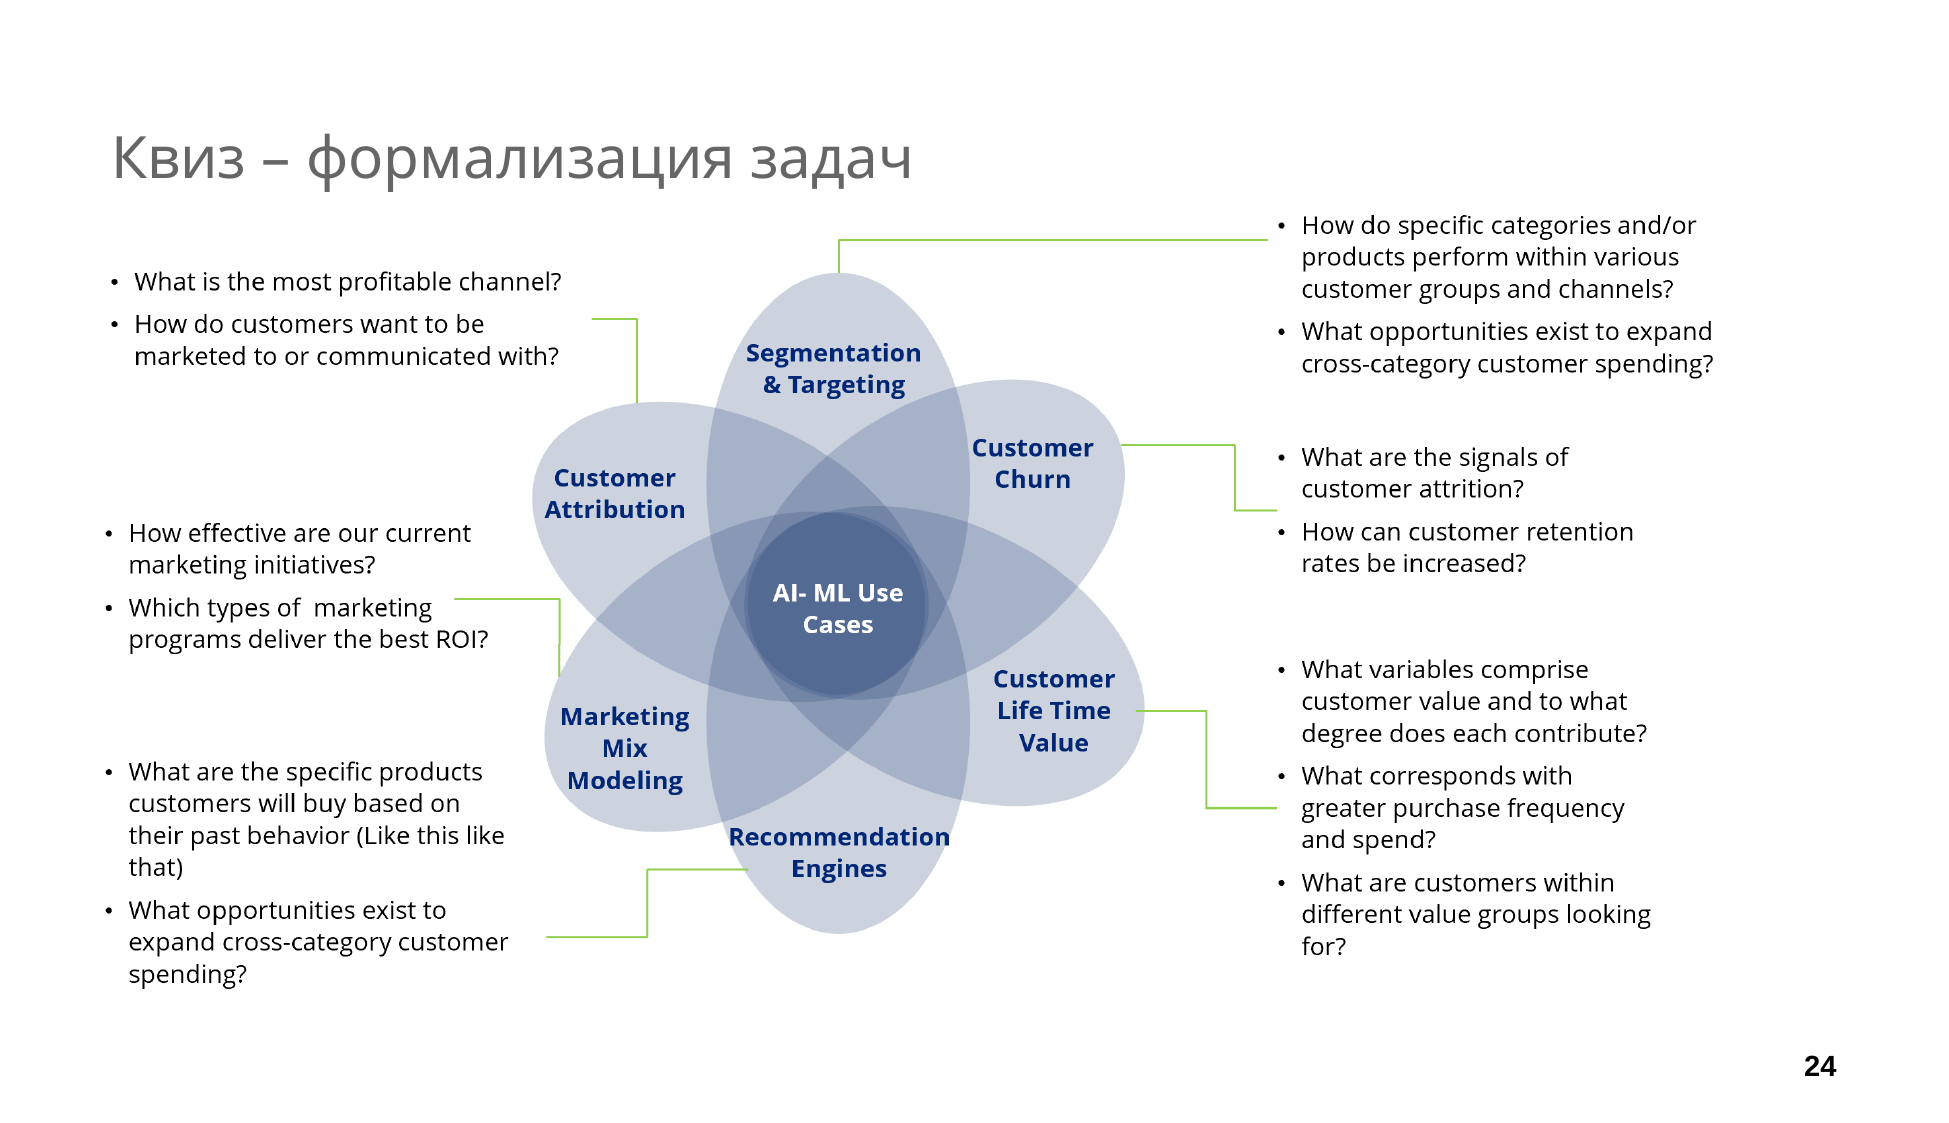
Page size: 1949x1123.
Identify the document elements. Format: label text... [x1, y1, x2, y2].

slide_number 24 [1396, 1040, 1852, 1100]
picture [99, 209, 1721, 1009]
title Квиз – формализация задач [96, 113, 1504, 208]
